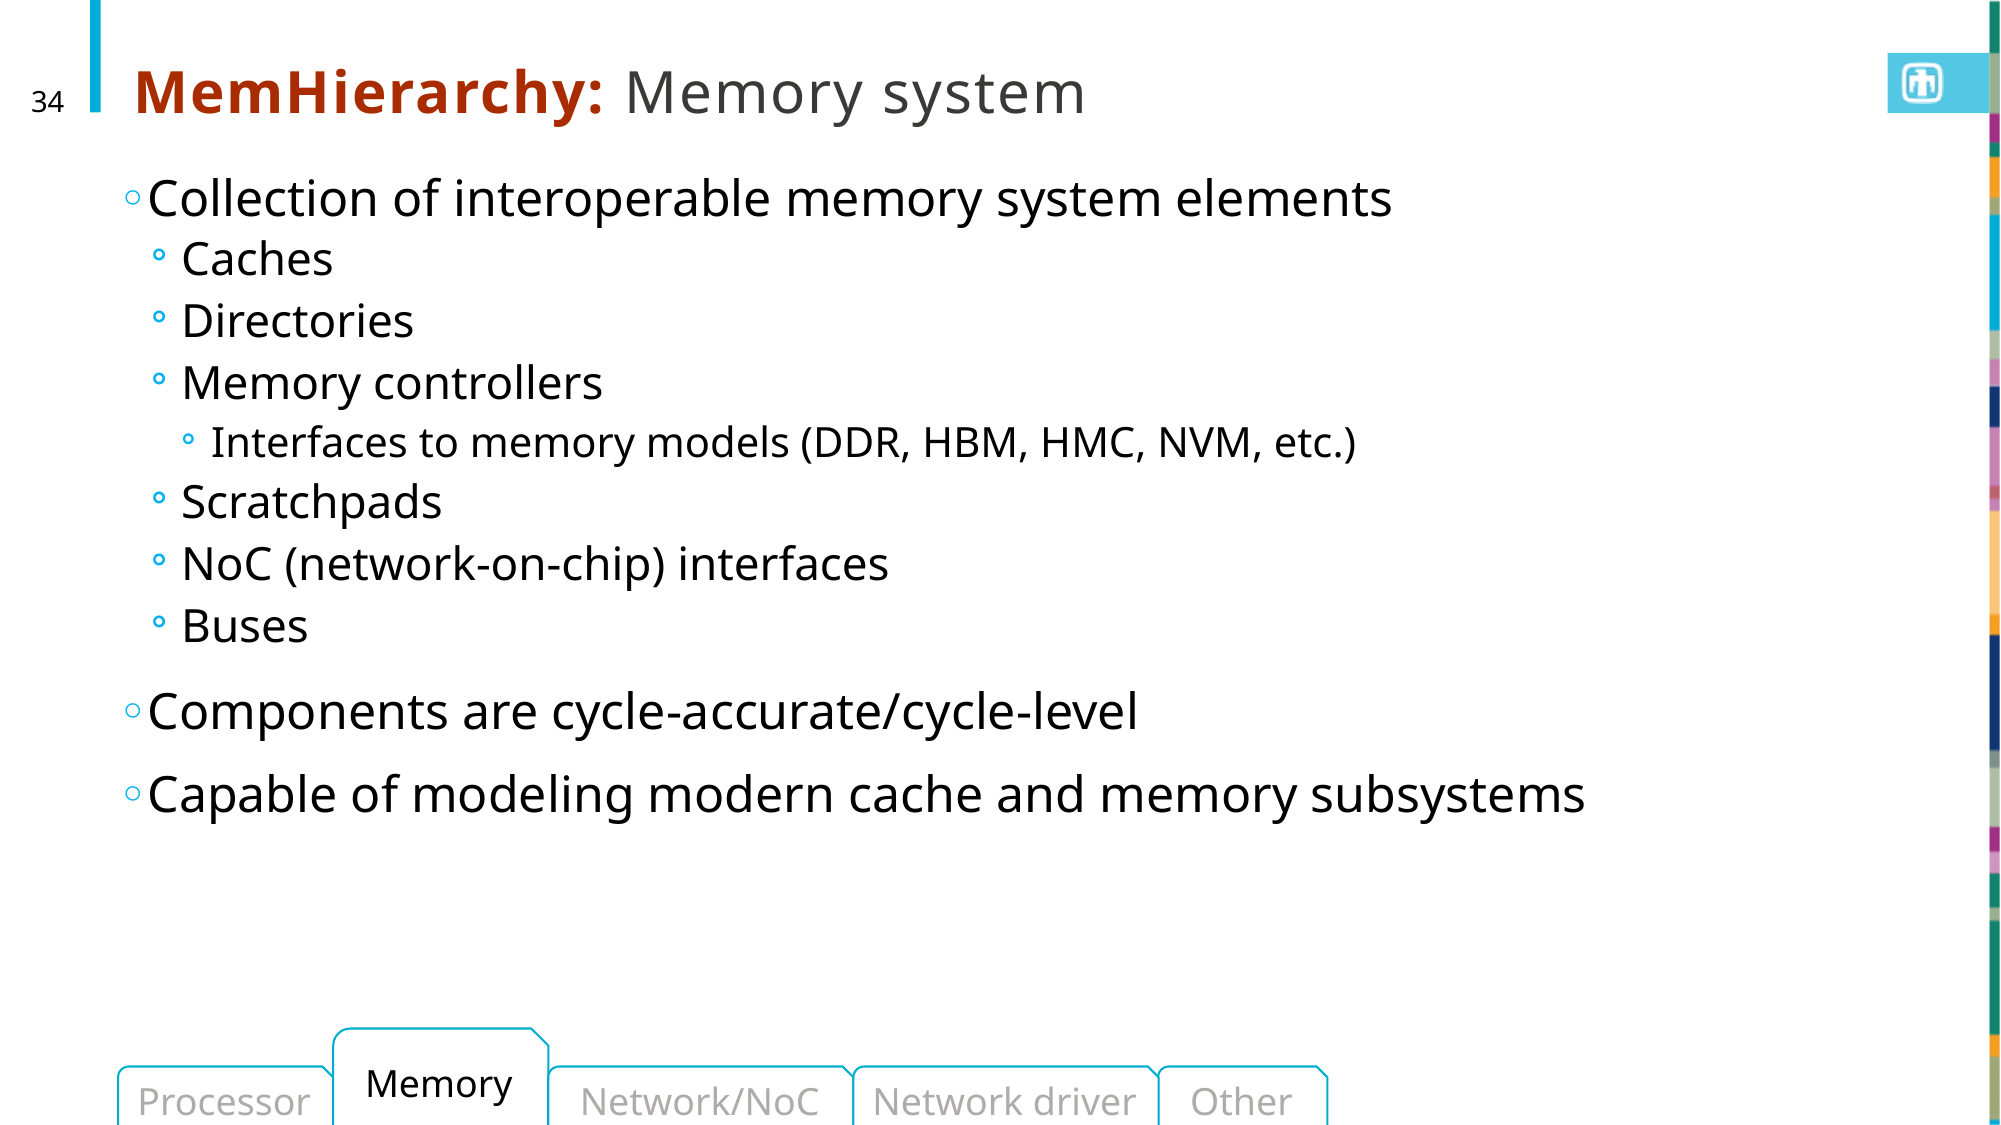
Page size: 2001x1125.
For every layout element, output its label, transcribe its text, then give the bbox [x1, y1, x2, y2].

text_box Network driver [852, 1065, 1160, 1125]
slide_number 34 [10, 73, 80, 133]
picture [1990, 330, 1999, 1120]
picture [1990, 1, 1999, 215]
list Collection of interoperable memory system elements Caches Directories Memory controllers Interfaces to memory models (DDR, HBM, HMC, NVM, etc.) Scratchpads NoC (network-on-chip) interfaces Buses Components are cycle-accurate/cycle-level Capable of modeling modern cache and memory subsystems [118, 166, 1927, 1000]
text_box Other [1157, 1065, 1329, 1125]
picture [1901, 62, 1944, 104]
title MemHierarchy: Memory system [118, 39, 1769, 133]
text_box Processor [117, 1065, 332, 1125]
text_box Network/NoC [547, 1065, 852, 1125]
text_box Memory [332, 1027, 550, 1125]
